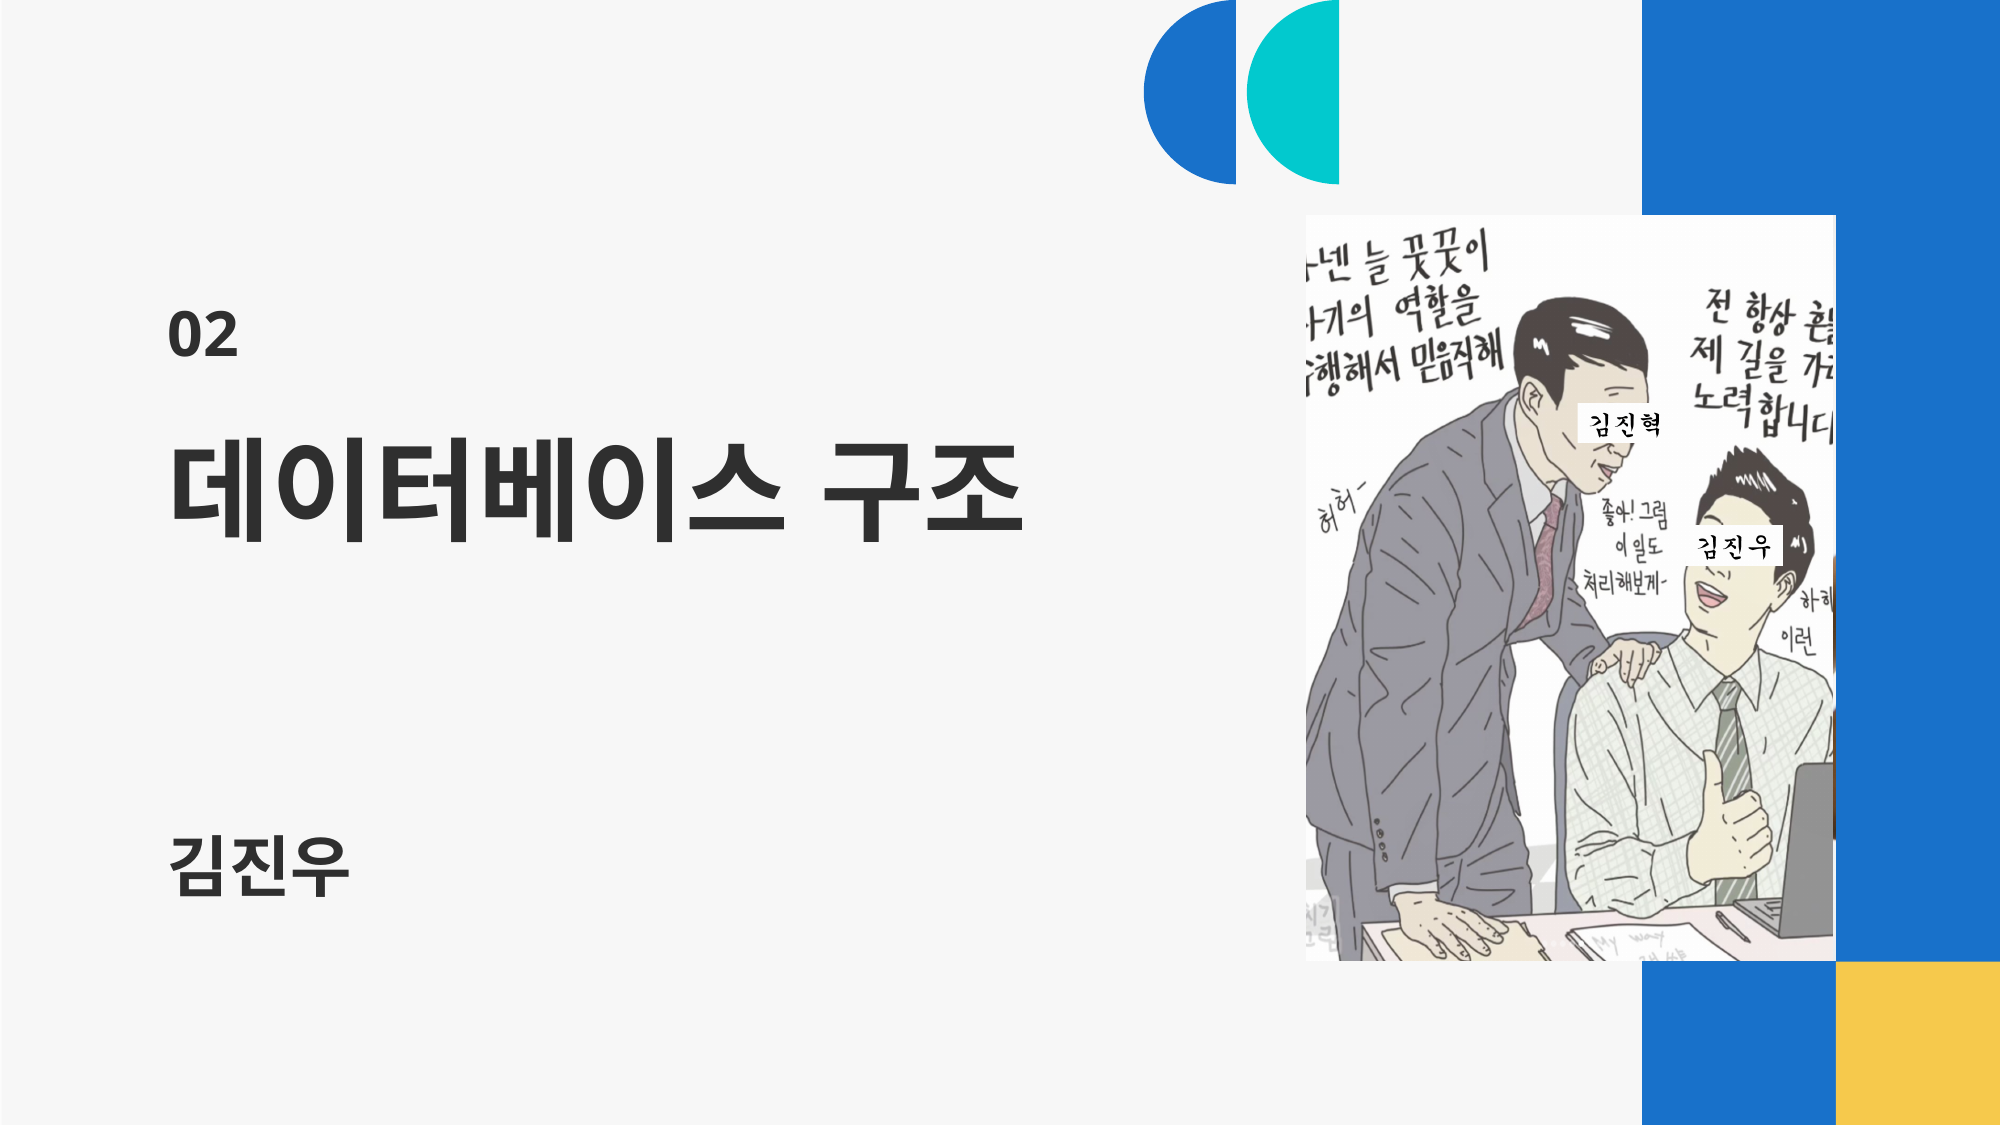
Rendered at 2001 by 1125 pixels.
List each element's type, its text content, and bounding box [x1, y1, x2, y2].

title 데이터베이스 구조 김진우 [167, 419, 1273, 1043]
list 02 [167, 270, 305, 369]
picture [0, 0, 1836, 1125]
